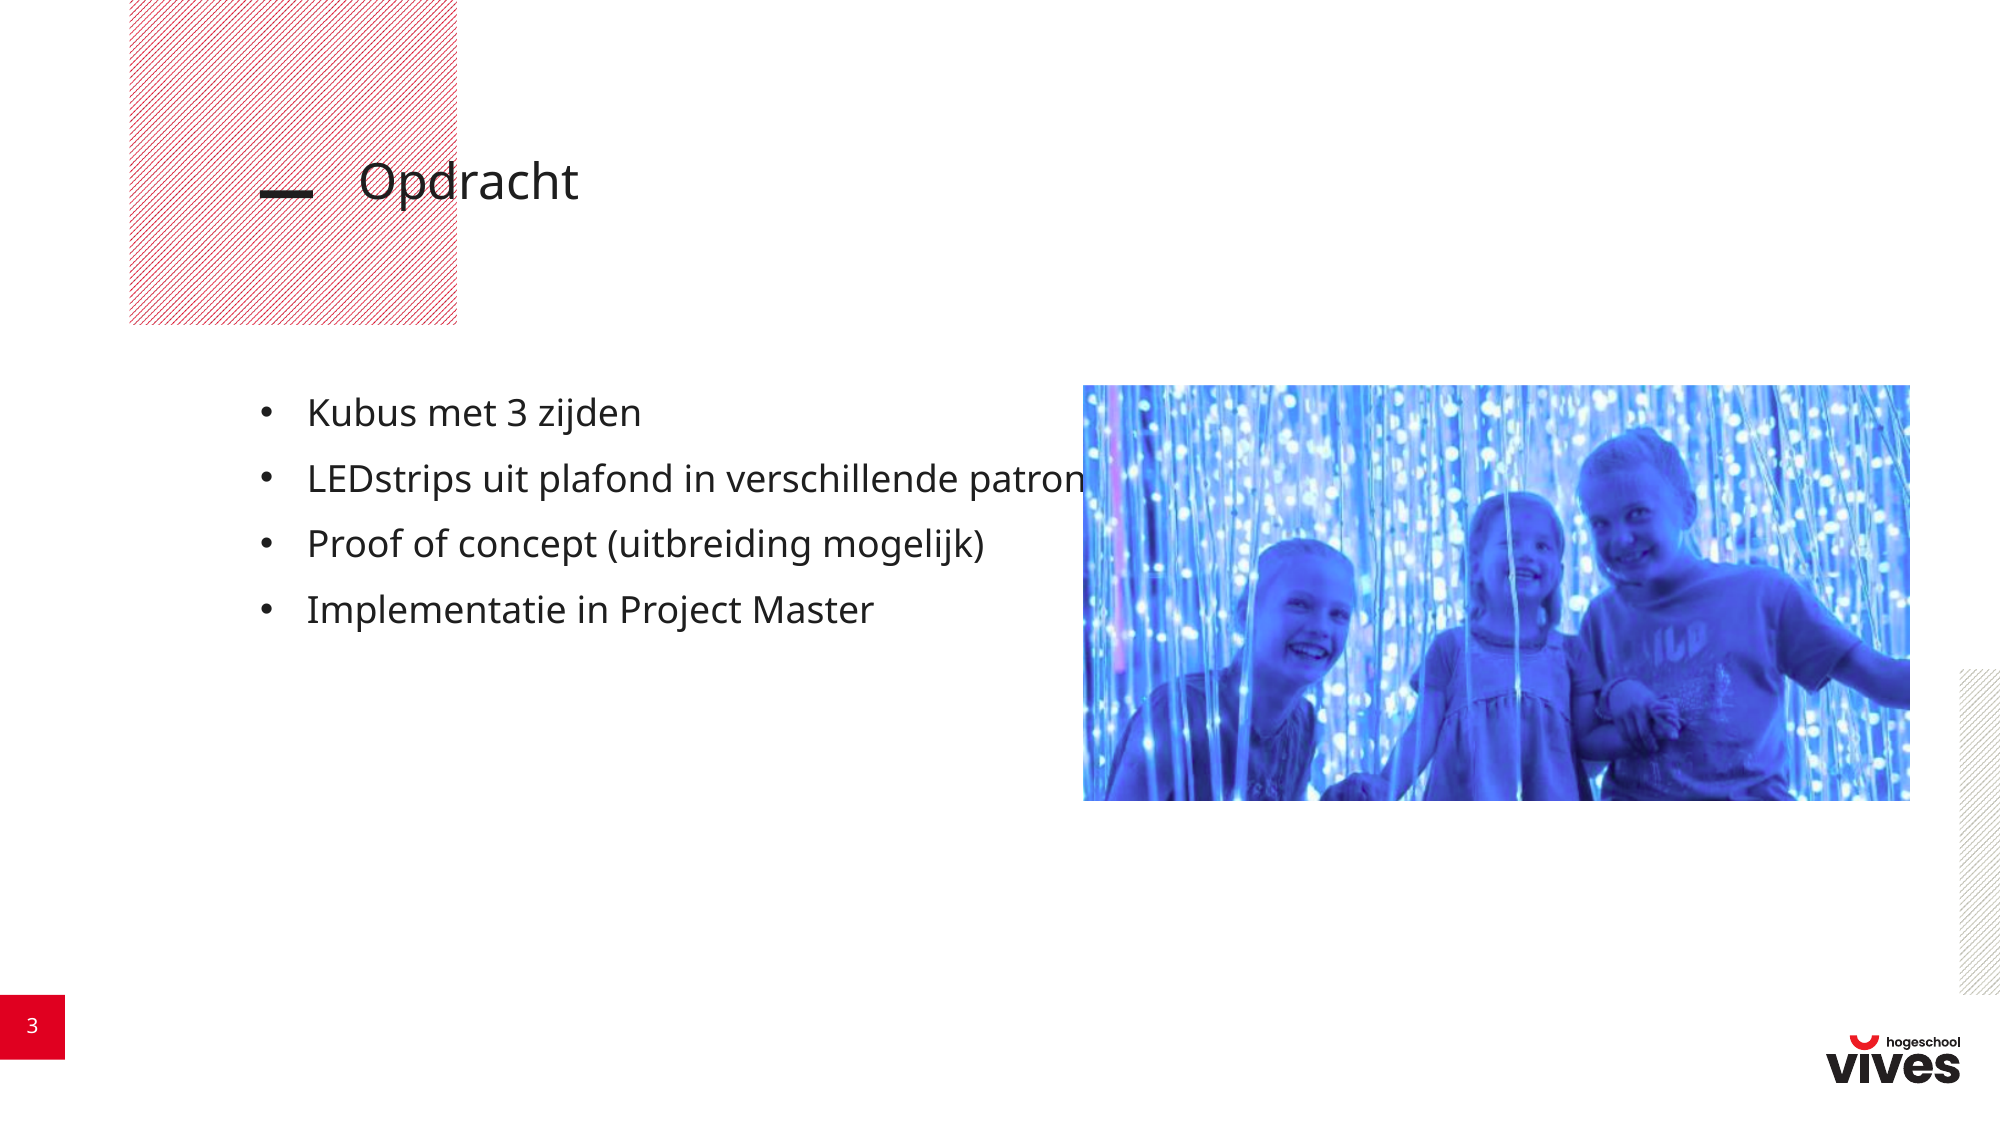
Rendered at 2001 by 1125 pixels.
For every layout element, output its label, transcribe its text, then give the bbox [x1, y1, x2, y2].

picture [1083, 383, 1910, 801]
list Kubus met 3 zijden LEDstrips uit plafond in verschillende patronen Proof of concept (uitbreiding mogelijk) Implementatie in Project Master [259, 388, 1863, 995]
picture [1959, 669, 2000, 995]
picture [129, 0, 457, 325]
title Opdracht [358, 138, 1863, 218]
